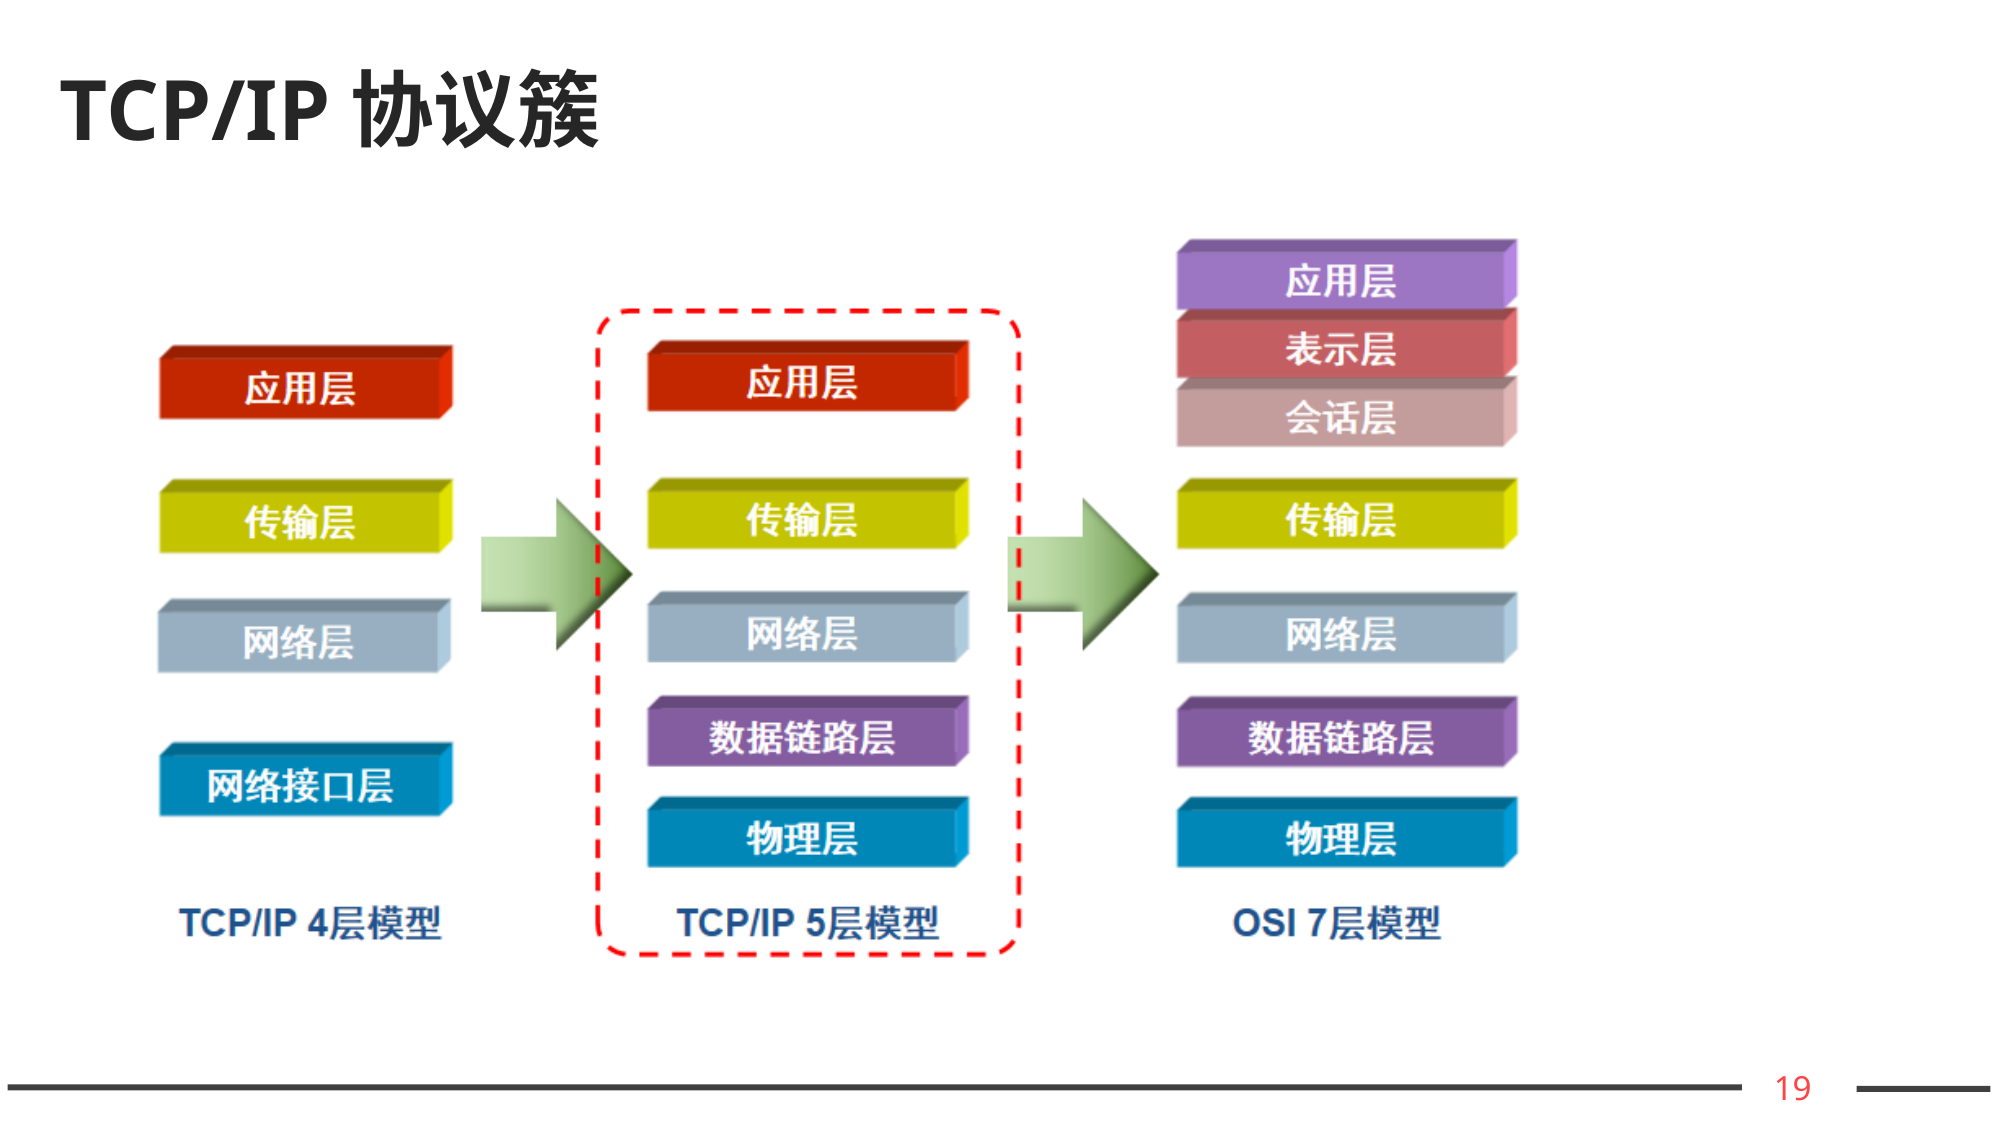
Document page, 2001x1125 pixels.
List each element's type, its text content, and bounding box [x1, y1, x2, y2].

picture [92, 229, 1572, 974]
title TCP/IP协议簇 [44, 4, 1770, 222]
